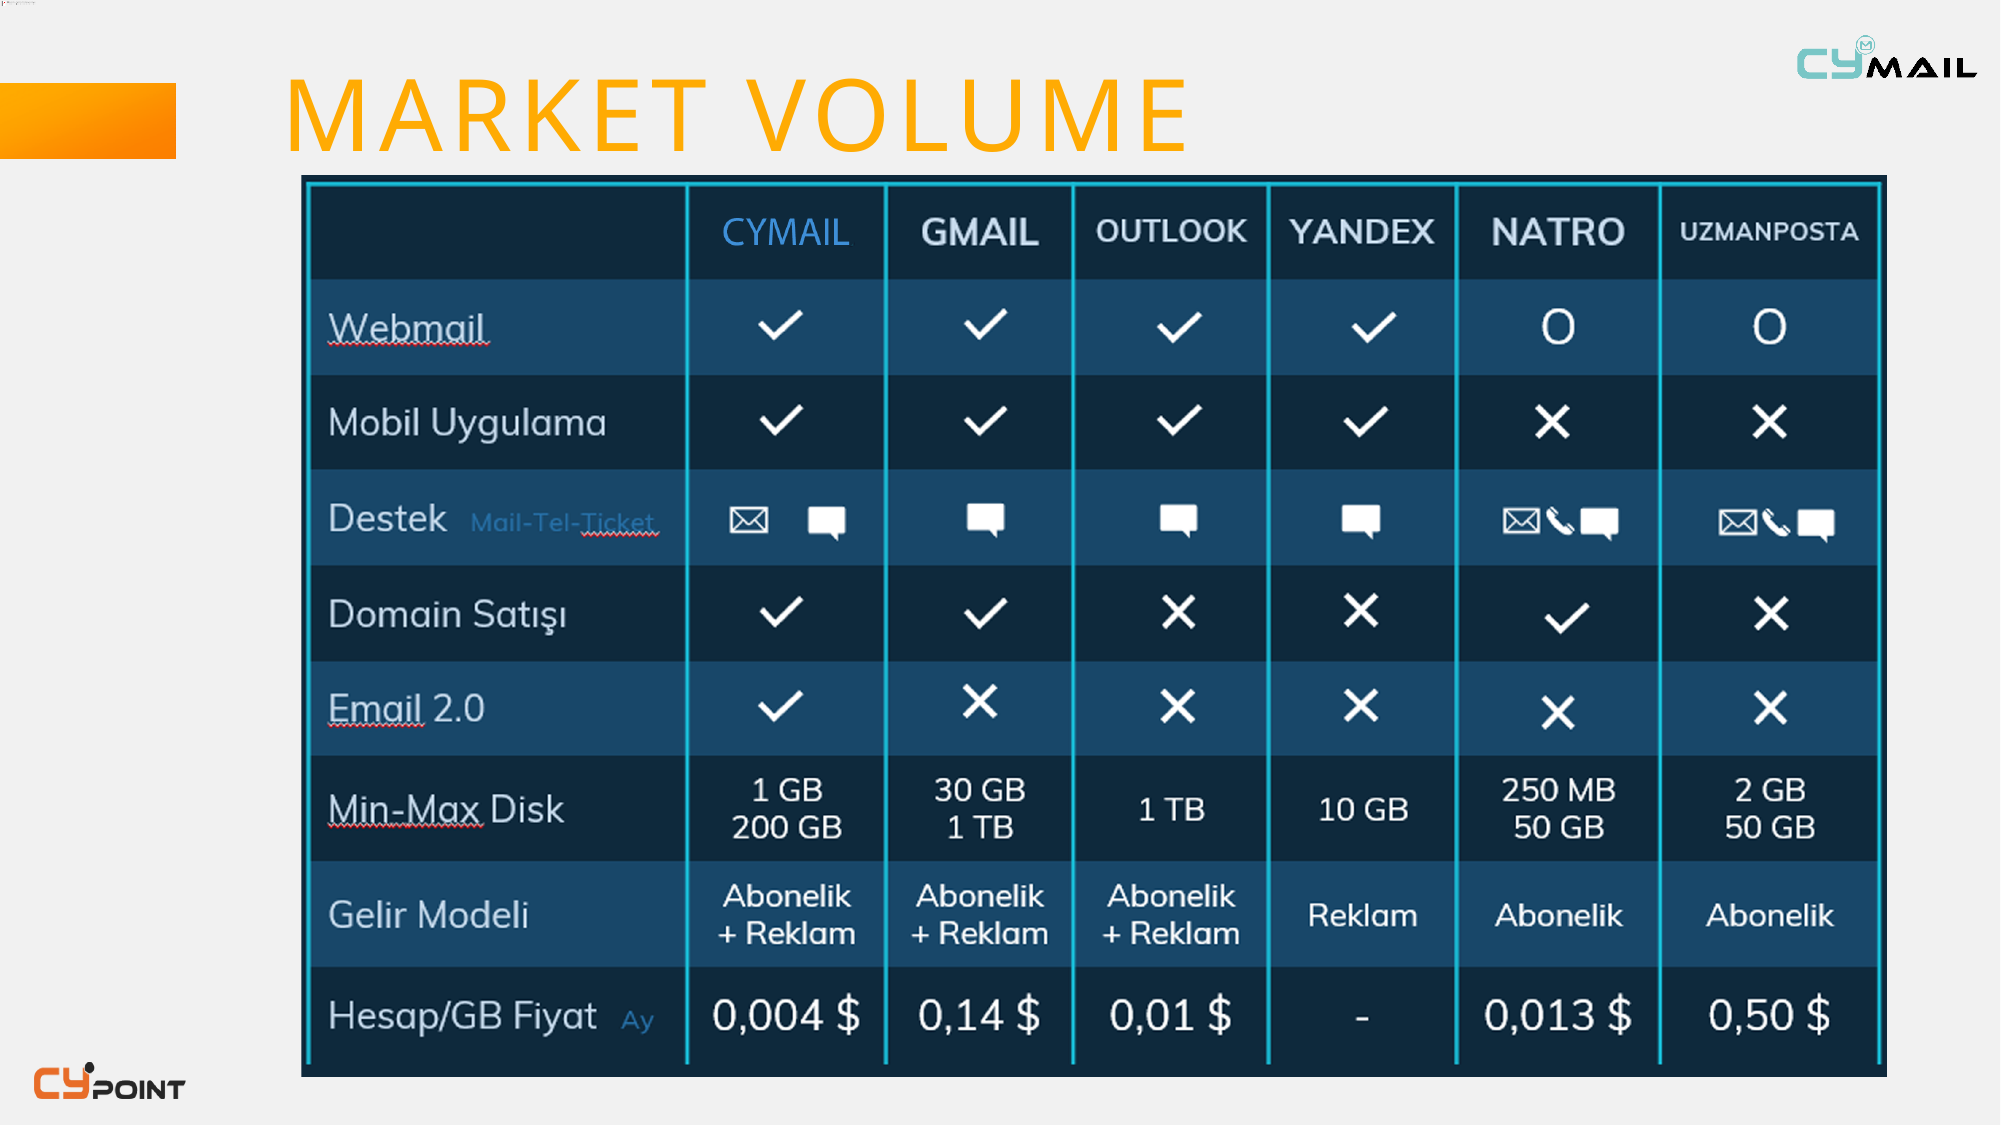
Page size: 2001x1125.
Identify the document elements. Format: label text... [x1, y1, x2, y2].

title MARKET VOLUME [198, 49, 1272, 239]
text_box [34, 1062, 186, 1099]
text_box [301, 175, 1887, 1077]
text_box [0, 83, 176, 159]
text_box [1797, 35, 1978, 79]
picture [1, 1, 36, 6]
